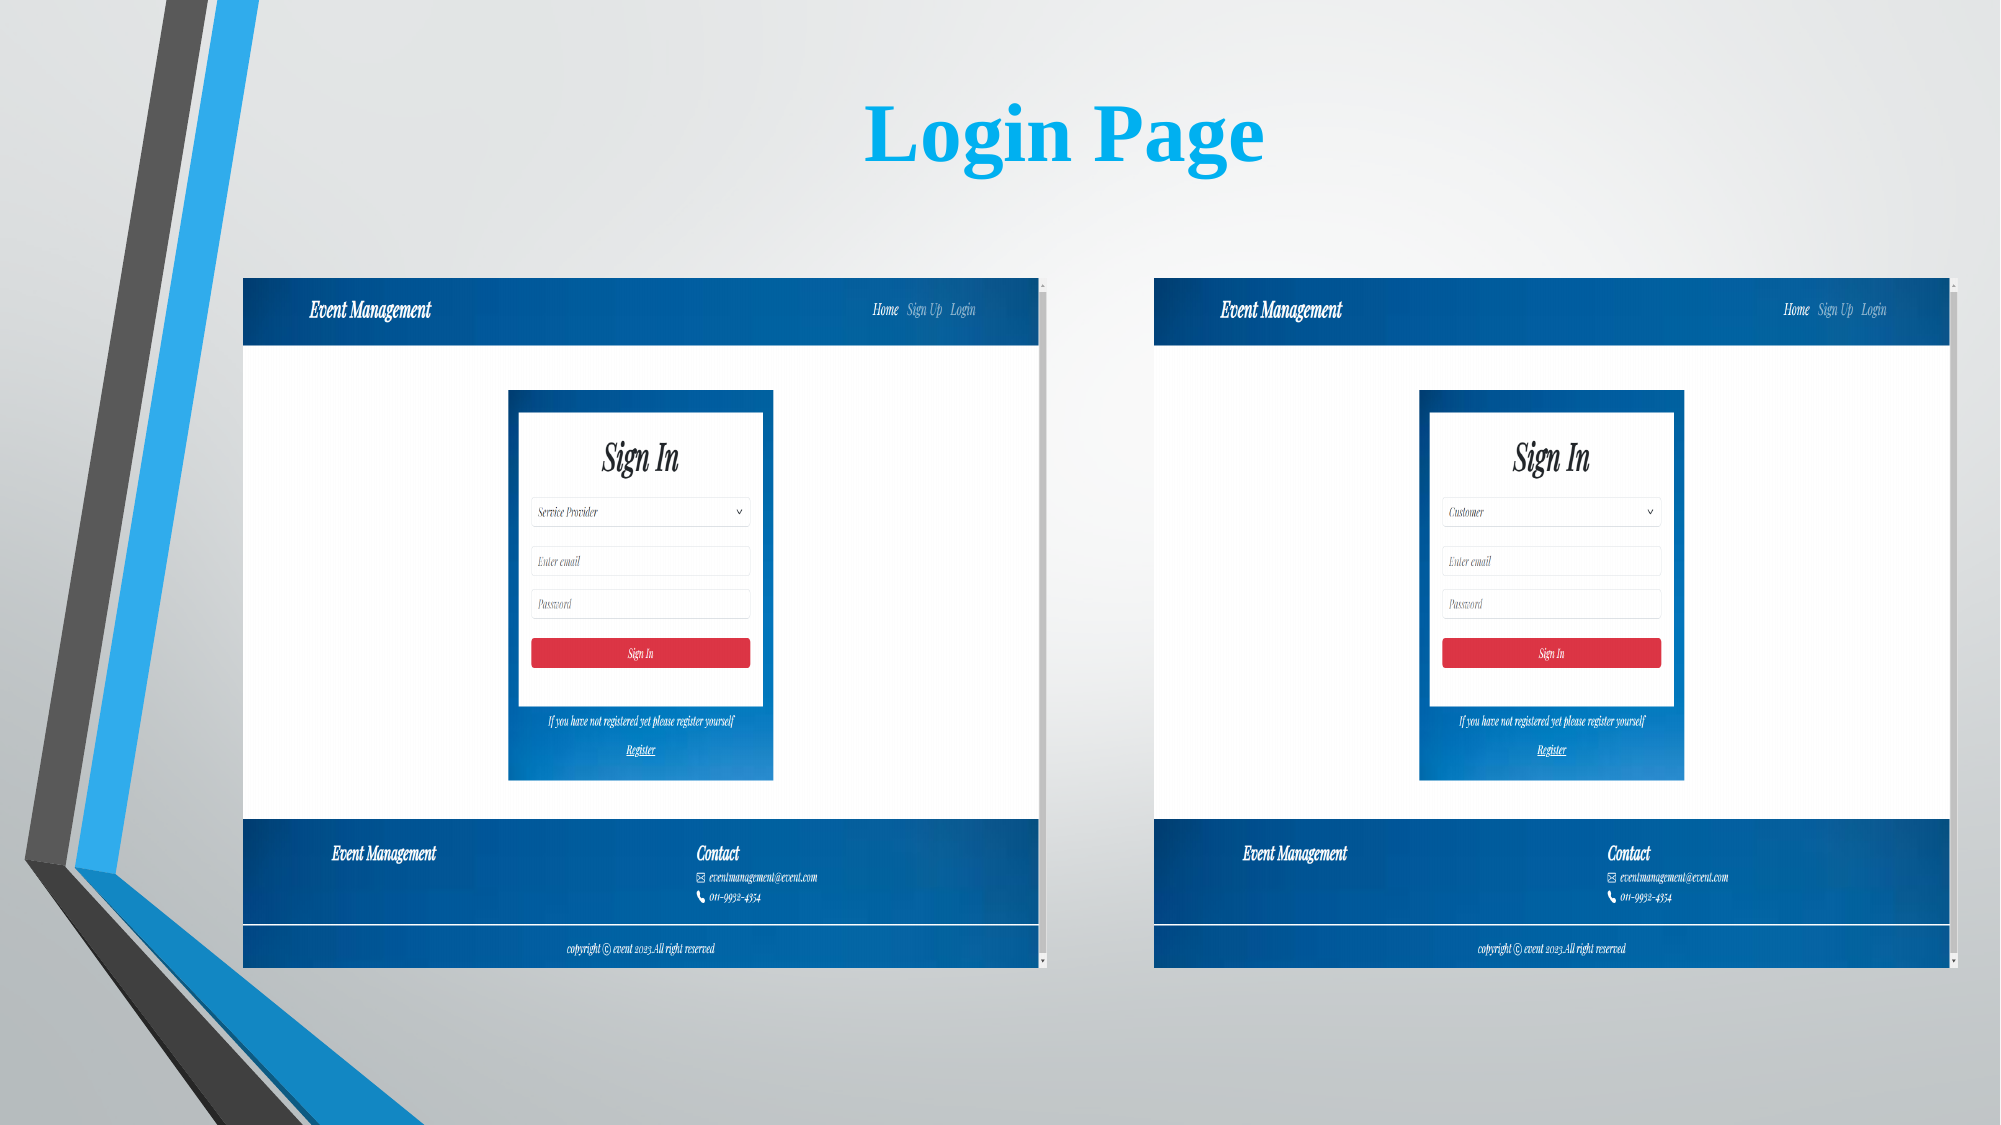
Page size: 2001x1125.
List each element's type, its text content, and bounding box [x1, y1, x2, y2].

title Login Page [243, 60, 1887, 196]
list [1153, 277, 1958, 968]
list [243, 277, 1047, 968]
